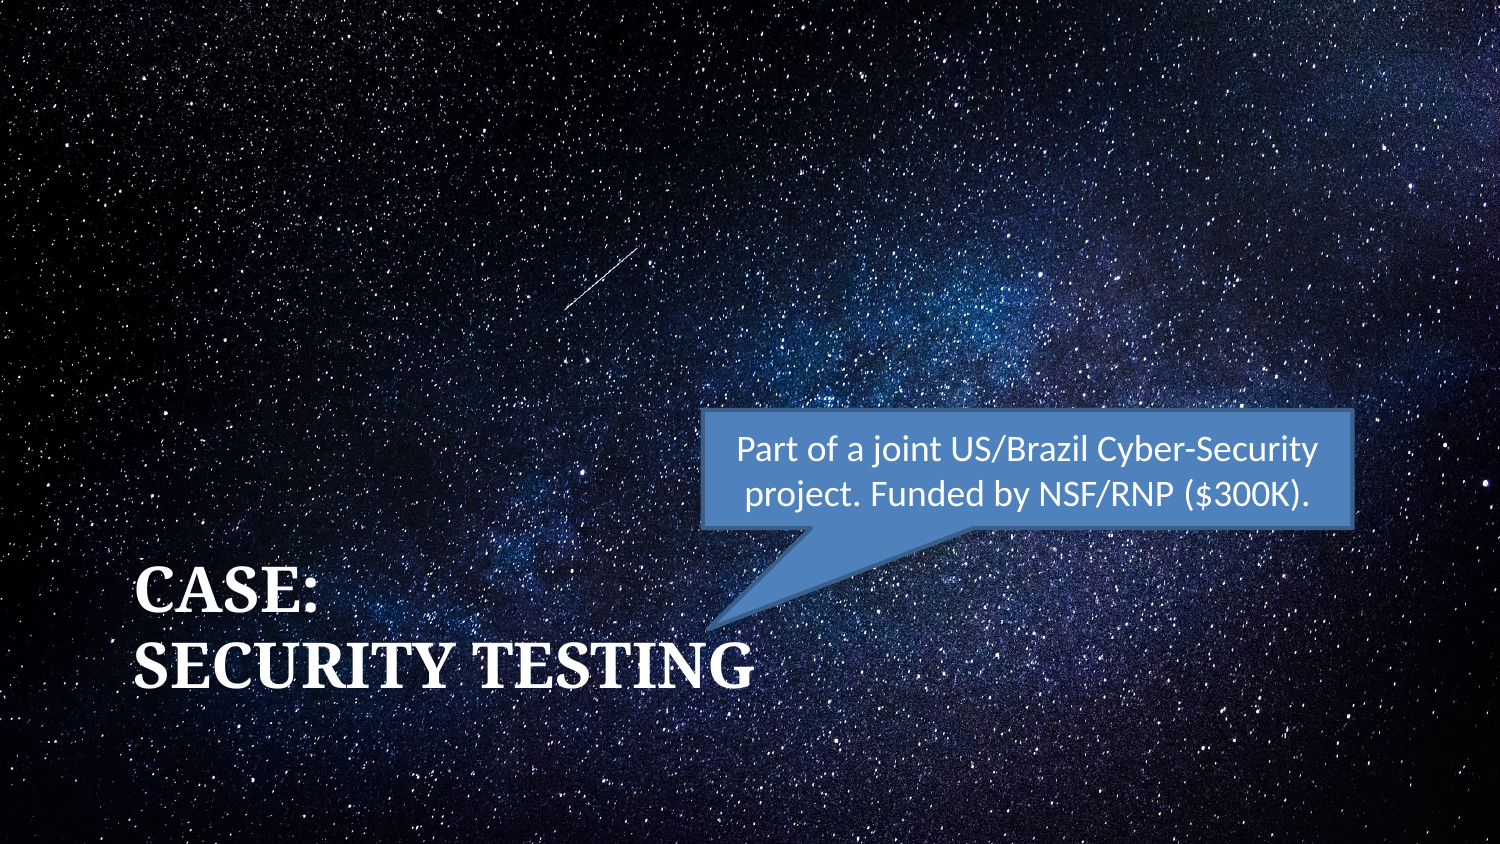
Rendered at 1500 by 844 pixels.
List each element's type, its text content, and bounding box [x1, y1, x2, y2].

picture [0, 0, 1500, 844]
text_box Part of a joint US/Brazil Cyber-Security project. Funded by NSF/RNP ($300K). [700, 407, 1355, 632]
title case: Security Testing [118, 542, 1394, 710]
